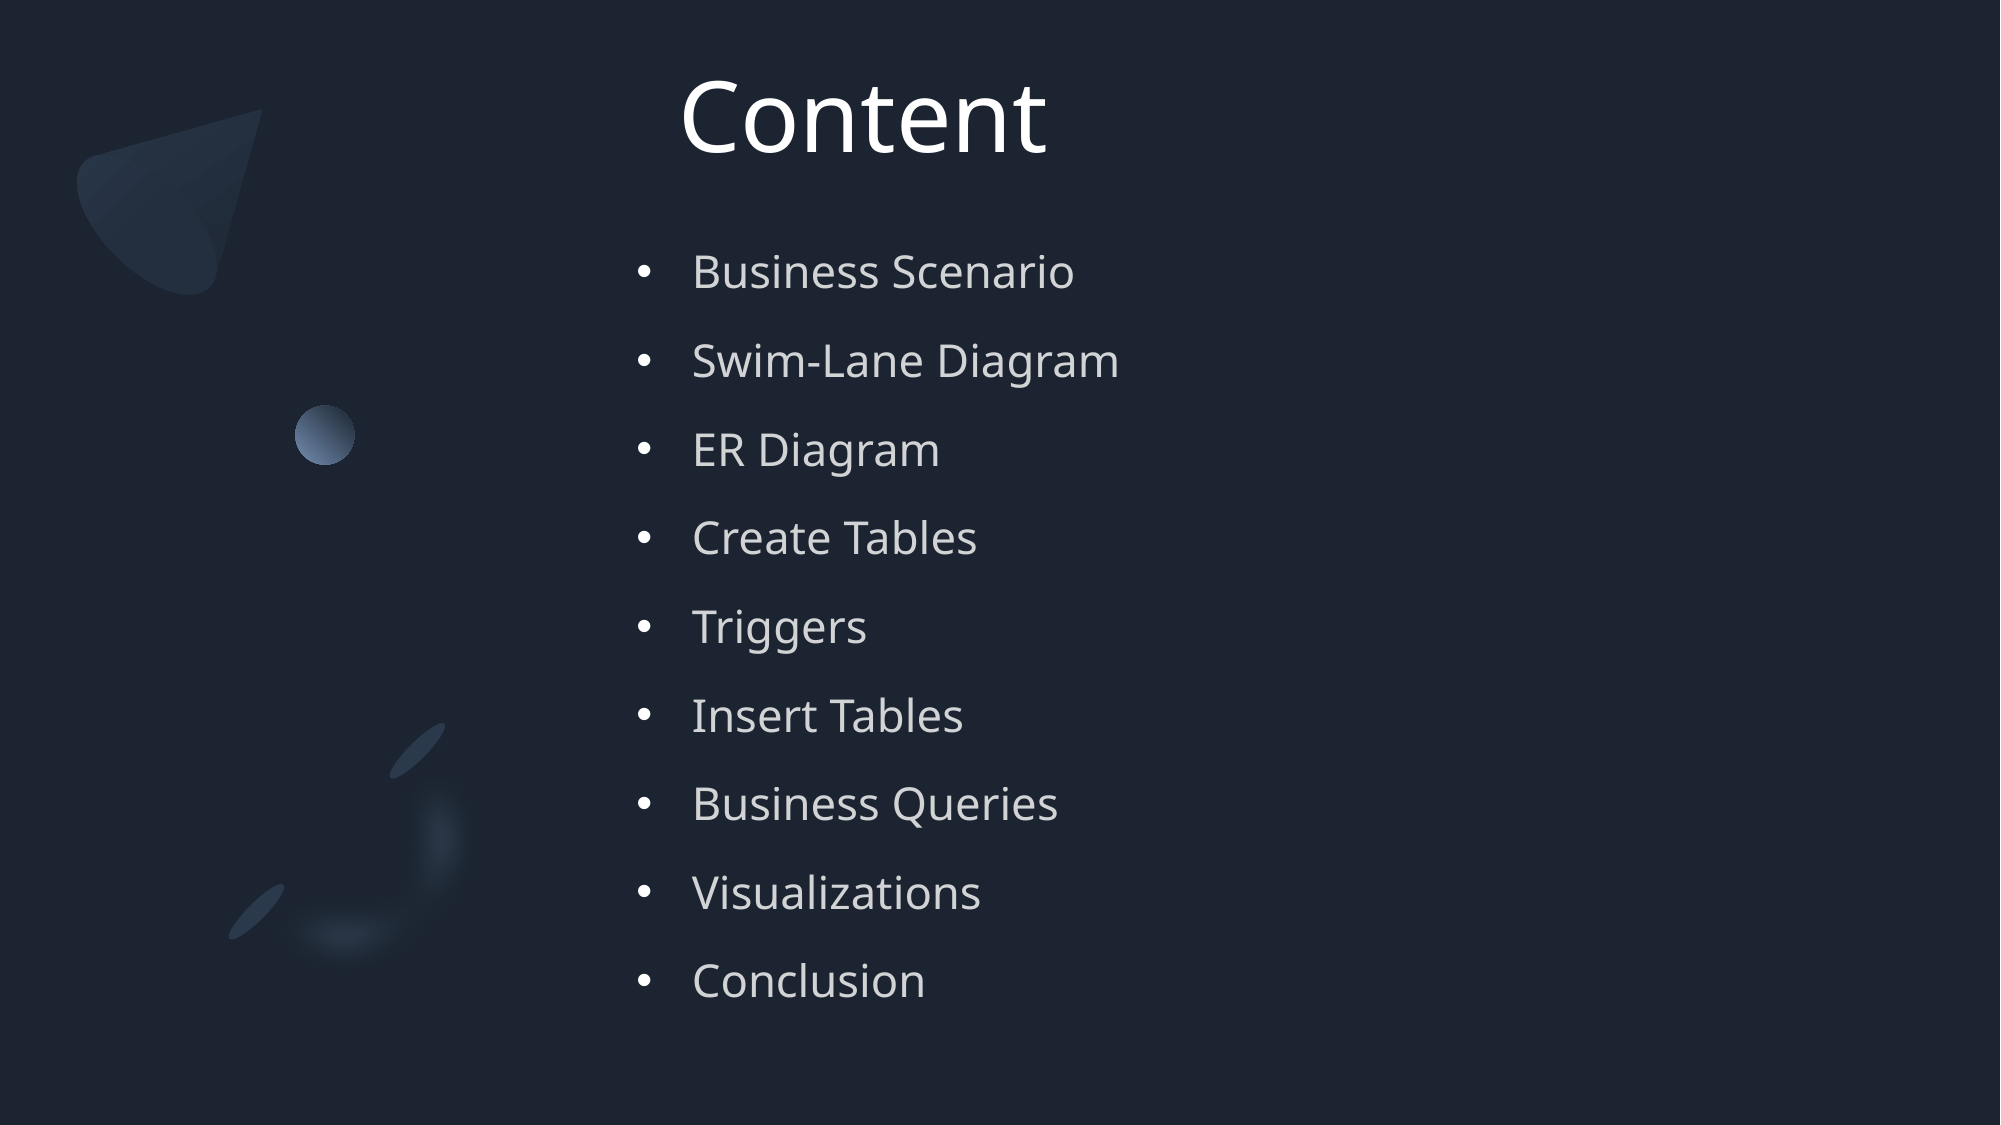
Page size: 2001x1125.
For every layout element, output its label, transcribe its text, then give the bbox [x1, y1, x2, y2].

title Content [678, 54, 1118, 176]
subtitle Business Scenario Swim-Lane Diagram ER Diagram Create Tables Triggers Insert Tables Business Queries Visualizations Conclusion [636, 243, 1295, 1011]
